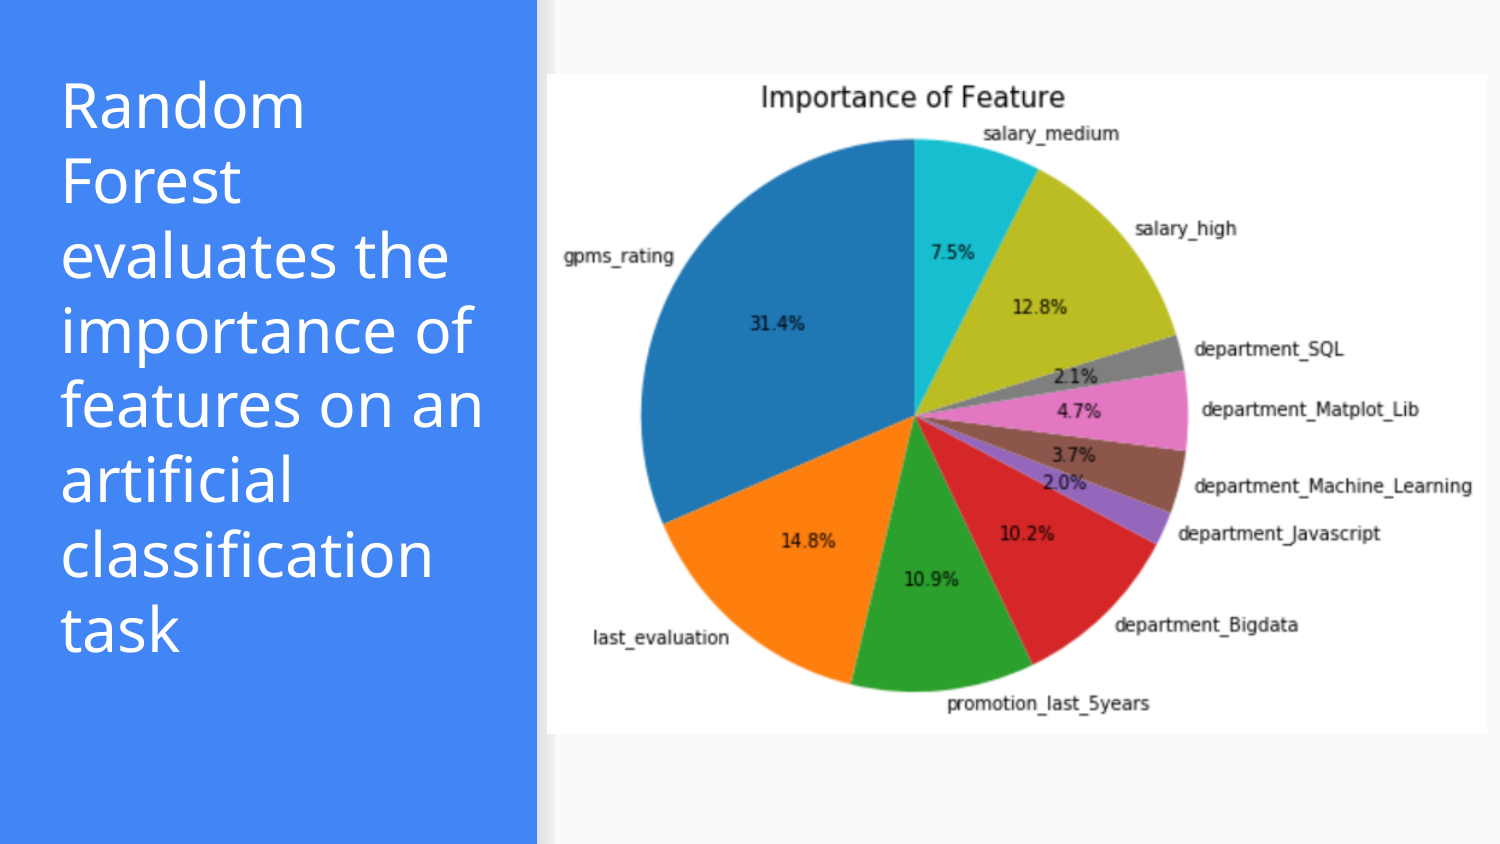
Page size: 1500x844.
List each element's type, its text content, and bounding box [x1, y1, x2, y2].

title Random Forest evaluates the importance of features on an artificial classification task [45, 128, 506, 681]
picture [547, 74, 1487, 735]
